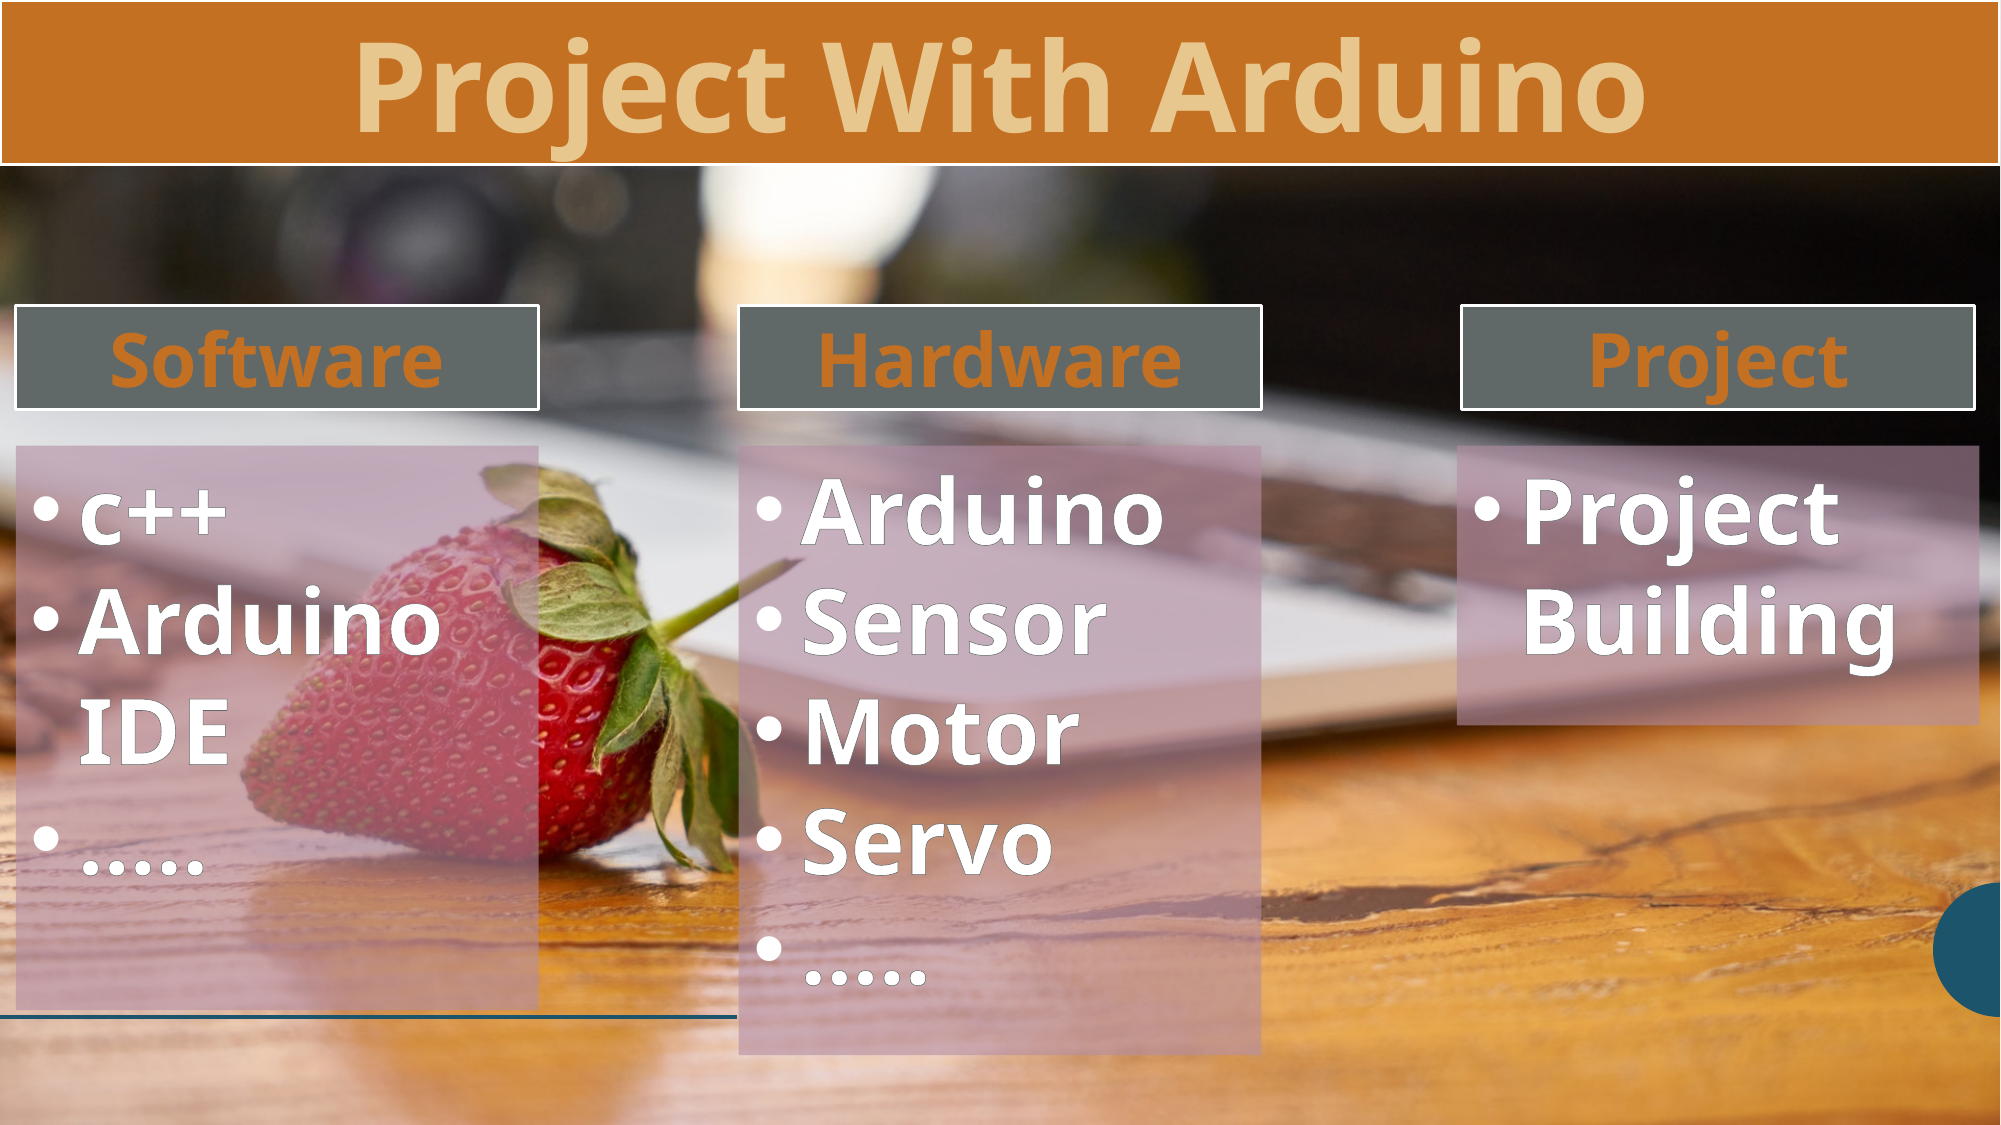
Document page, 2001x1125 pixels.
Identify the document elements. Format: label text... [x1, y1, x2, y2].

text_box Software [14, 304, 540, 411]
text_box Hardware [737, 304, 1263, 411]
text_box c++ Arduino IDE ….. [15, 445, 539, 1011]
text_box Arduino Sensor Motor Servo ….. [738, 445, 1262, 1056]
text_box Project Building [1456, 445, 1980, 726]
text_box Project [1460, 304, 1976, 411]
picture [0, 0, 2001, 1125]
text_box Project With Arduino [0, 0, 2000, 166]
